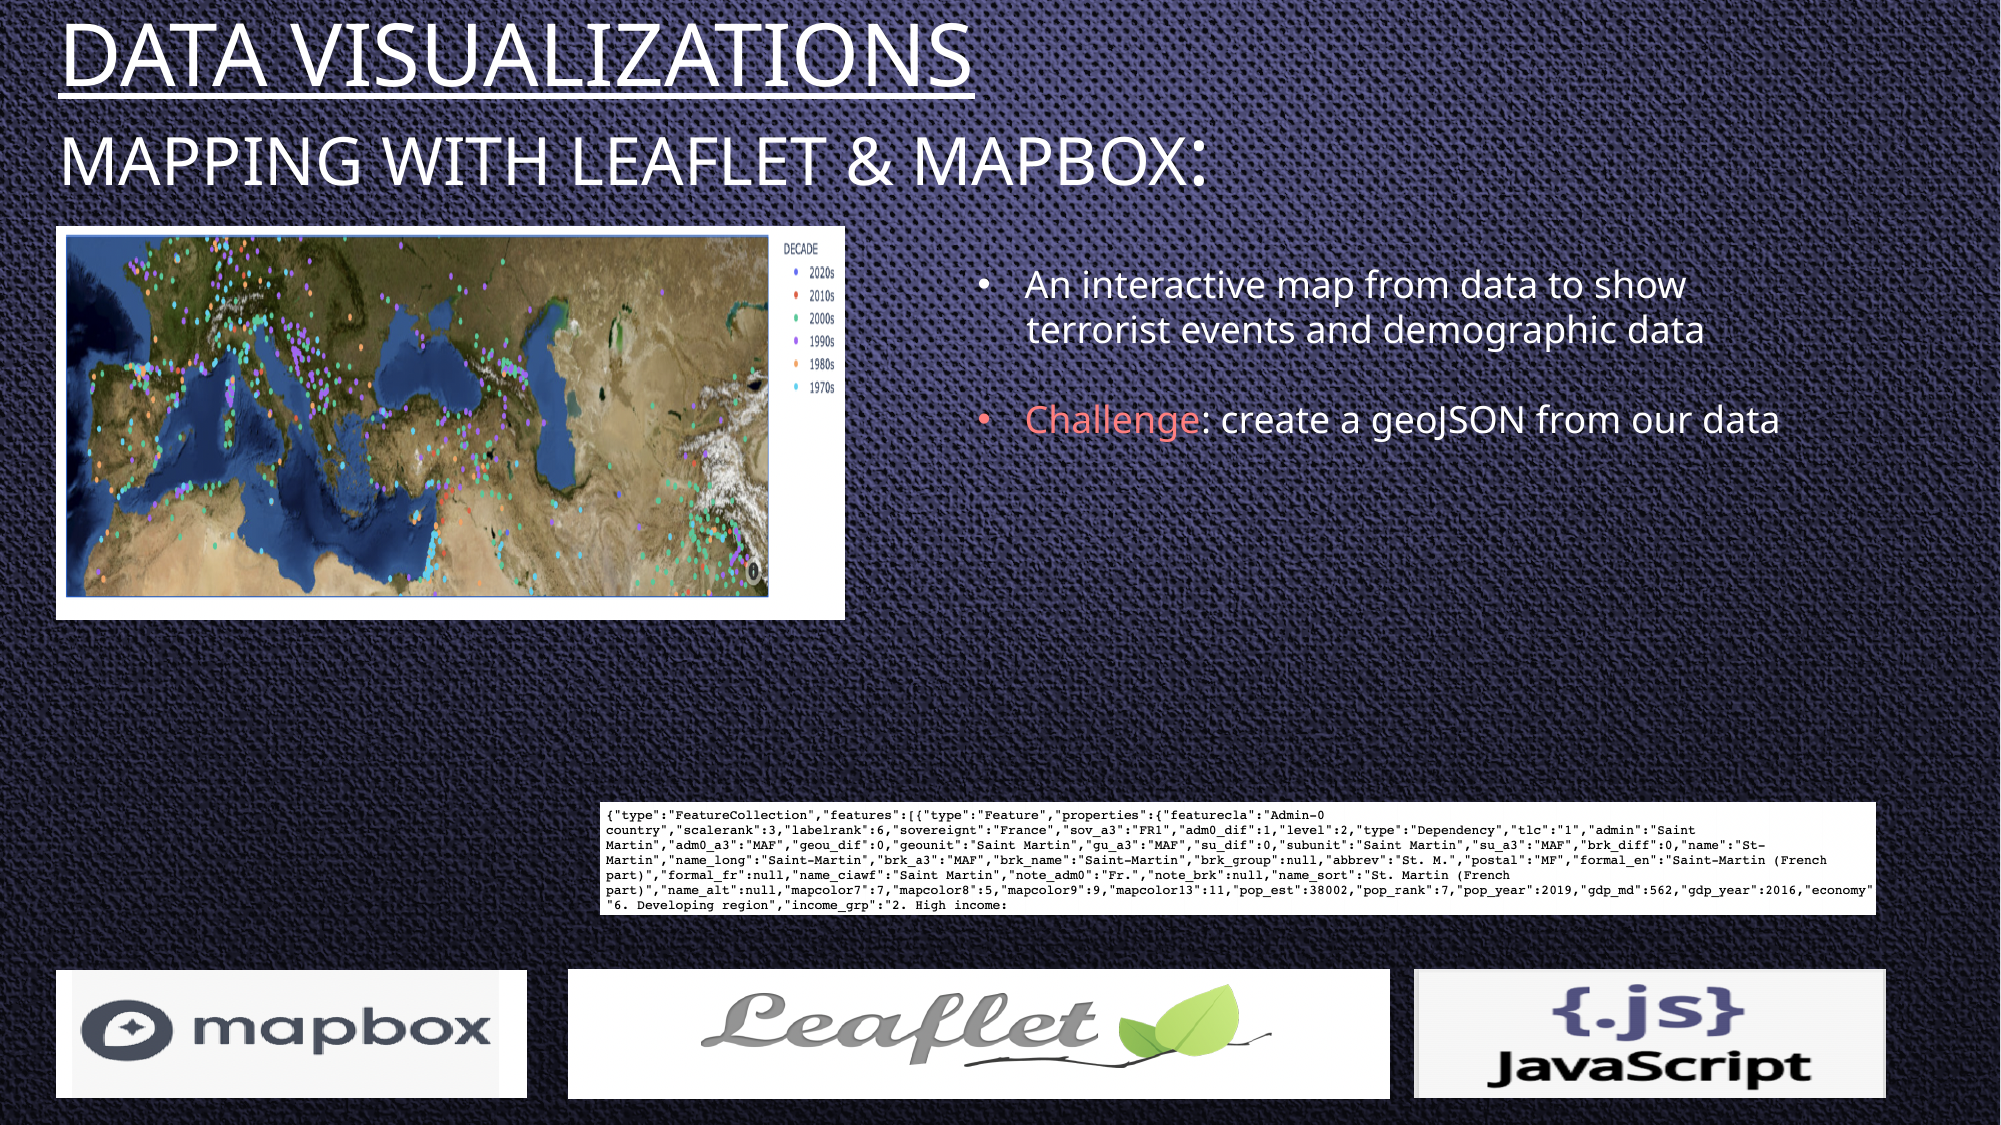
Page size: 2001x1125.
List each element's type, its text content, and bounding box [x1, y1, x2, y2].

picture [1414, 969, 1886, 1098]
picture [55, 226, 845, 620]
text_box An interactive map from data to show terrorist events and demographic data Challenge: create a geoJSON from our data [963, 253, 1797, 448]
picture [600, 802, 1876, 915]
picture [55, 970, 527, 1098]
title Data Visualizations Mapping with leaflet & mapbox: [43, 0, 1669, 304]
picture [568, 969, 1390, 1099]
